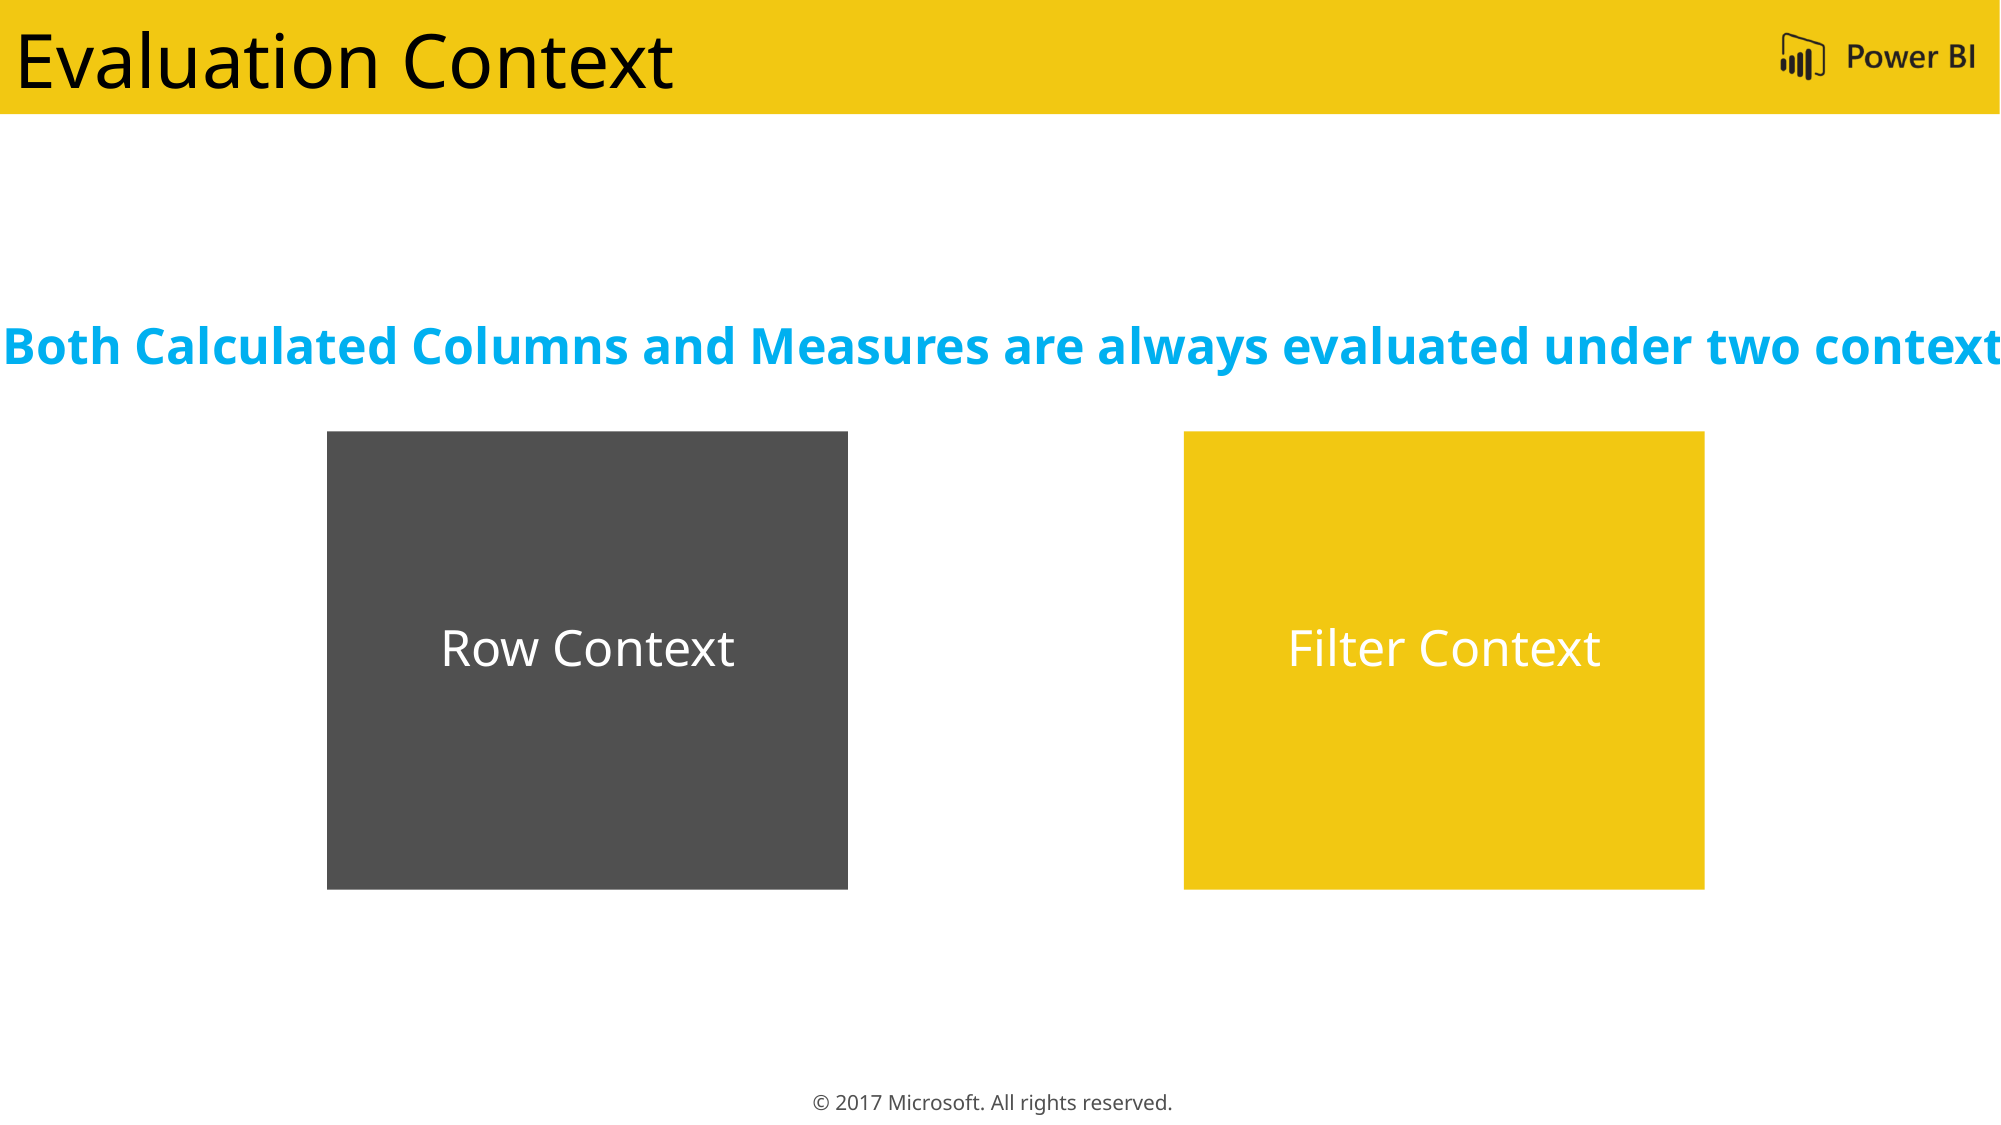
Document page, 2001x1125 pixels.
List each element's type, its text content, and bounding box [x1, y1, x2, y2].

text_box Evaluation Context [0, 5, 1879, 111]
text_box Filter Context [1183, 431, 1705, 890]
text_box [0, 0, 2000, 115]
footer © 2017 Microsoft. All rights reserved. [663, 1084, 1338, 1122]
picture [1768, 23, 1985, 91]
text_box Row Context [326, 431, 849, 890]
text_box Both Calculated Columns and Measures are always evaluated under two contexts [0, 313, 2000, 383]
